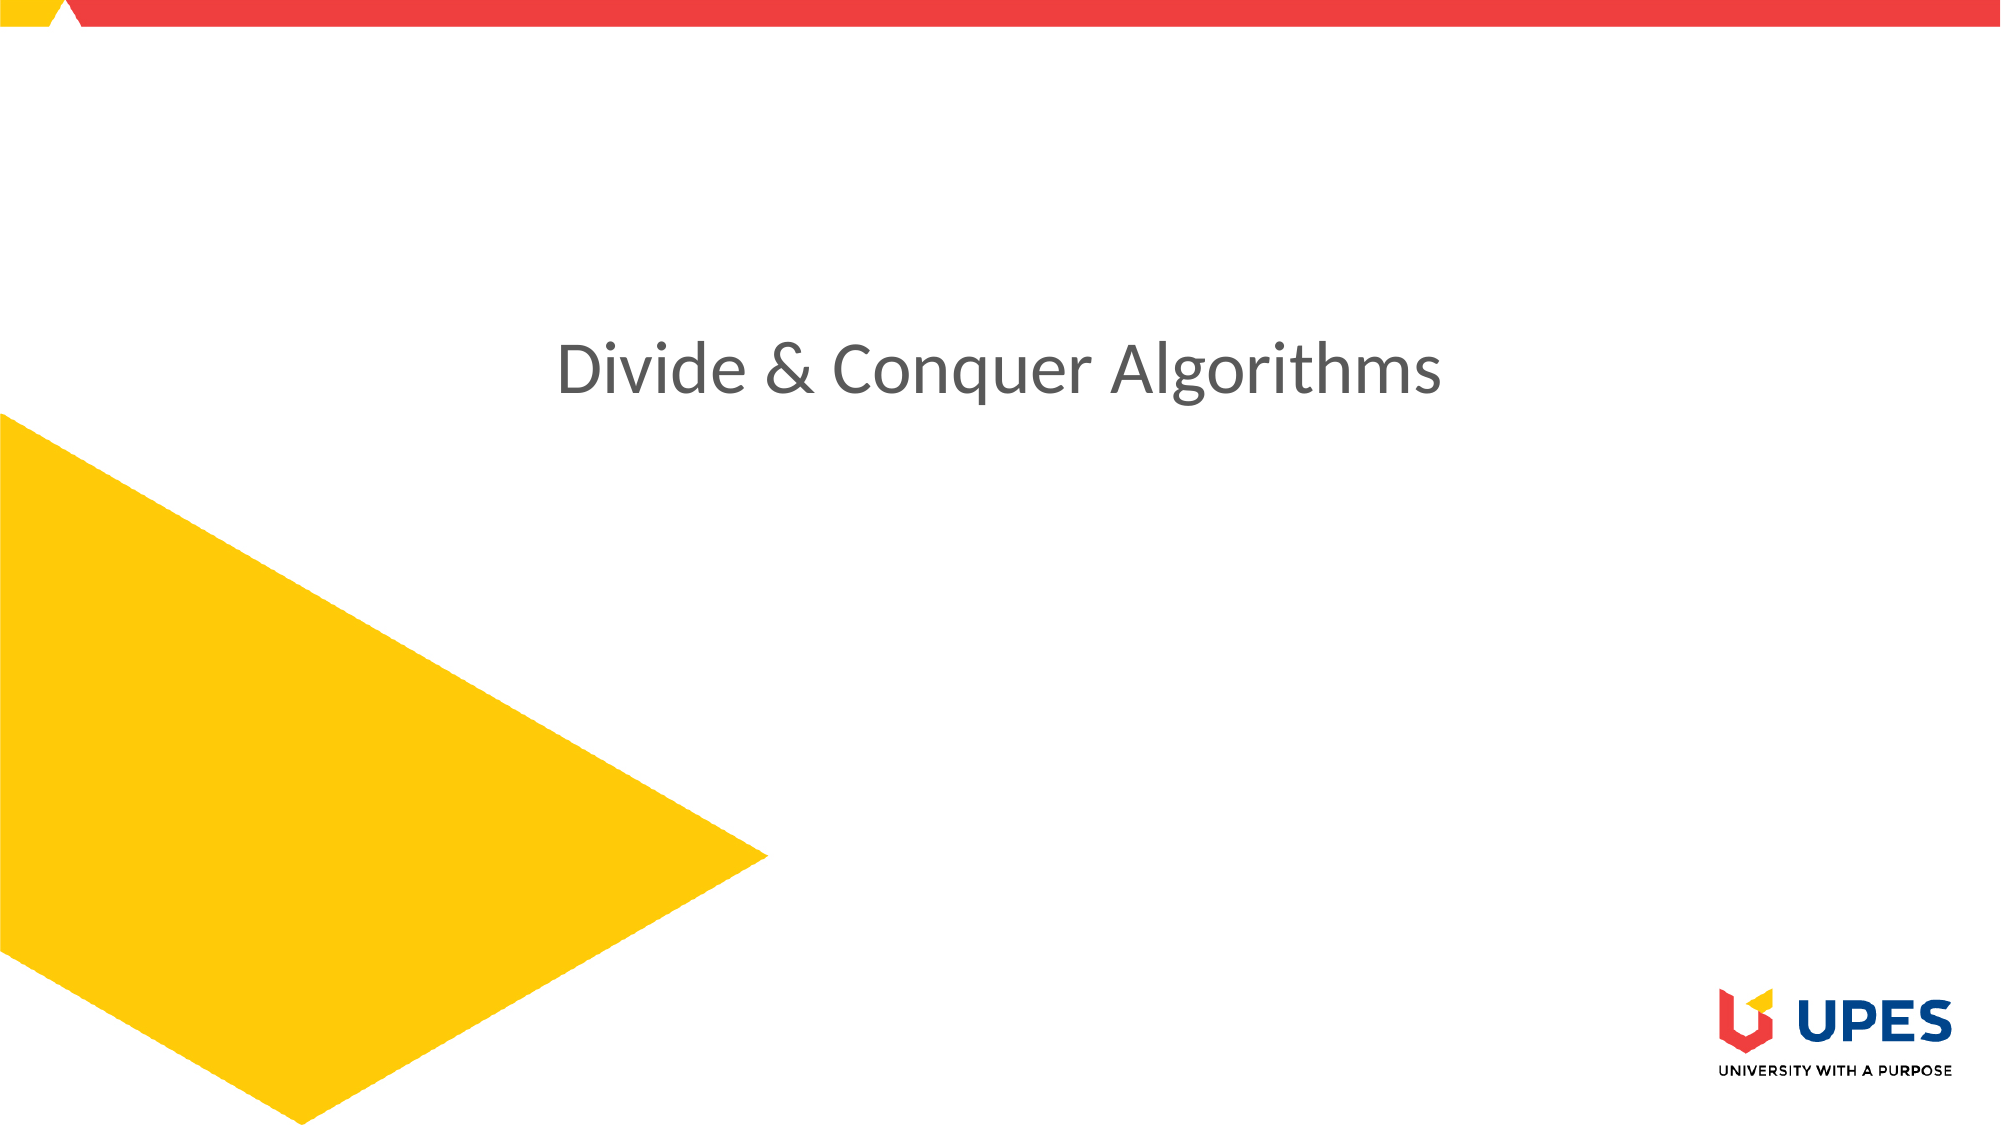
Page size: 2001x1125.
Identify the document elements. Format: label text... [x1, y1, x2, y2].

title Divide & Conquer Algorithms [0, 281, 2000, 469]
picture [0, 0, 2001, 1125]
